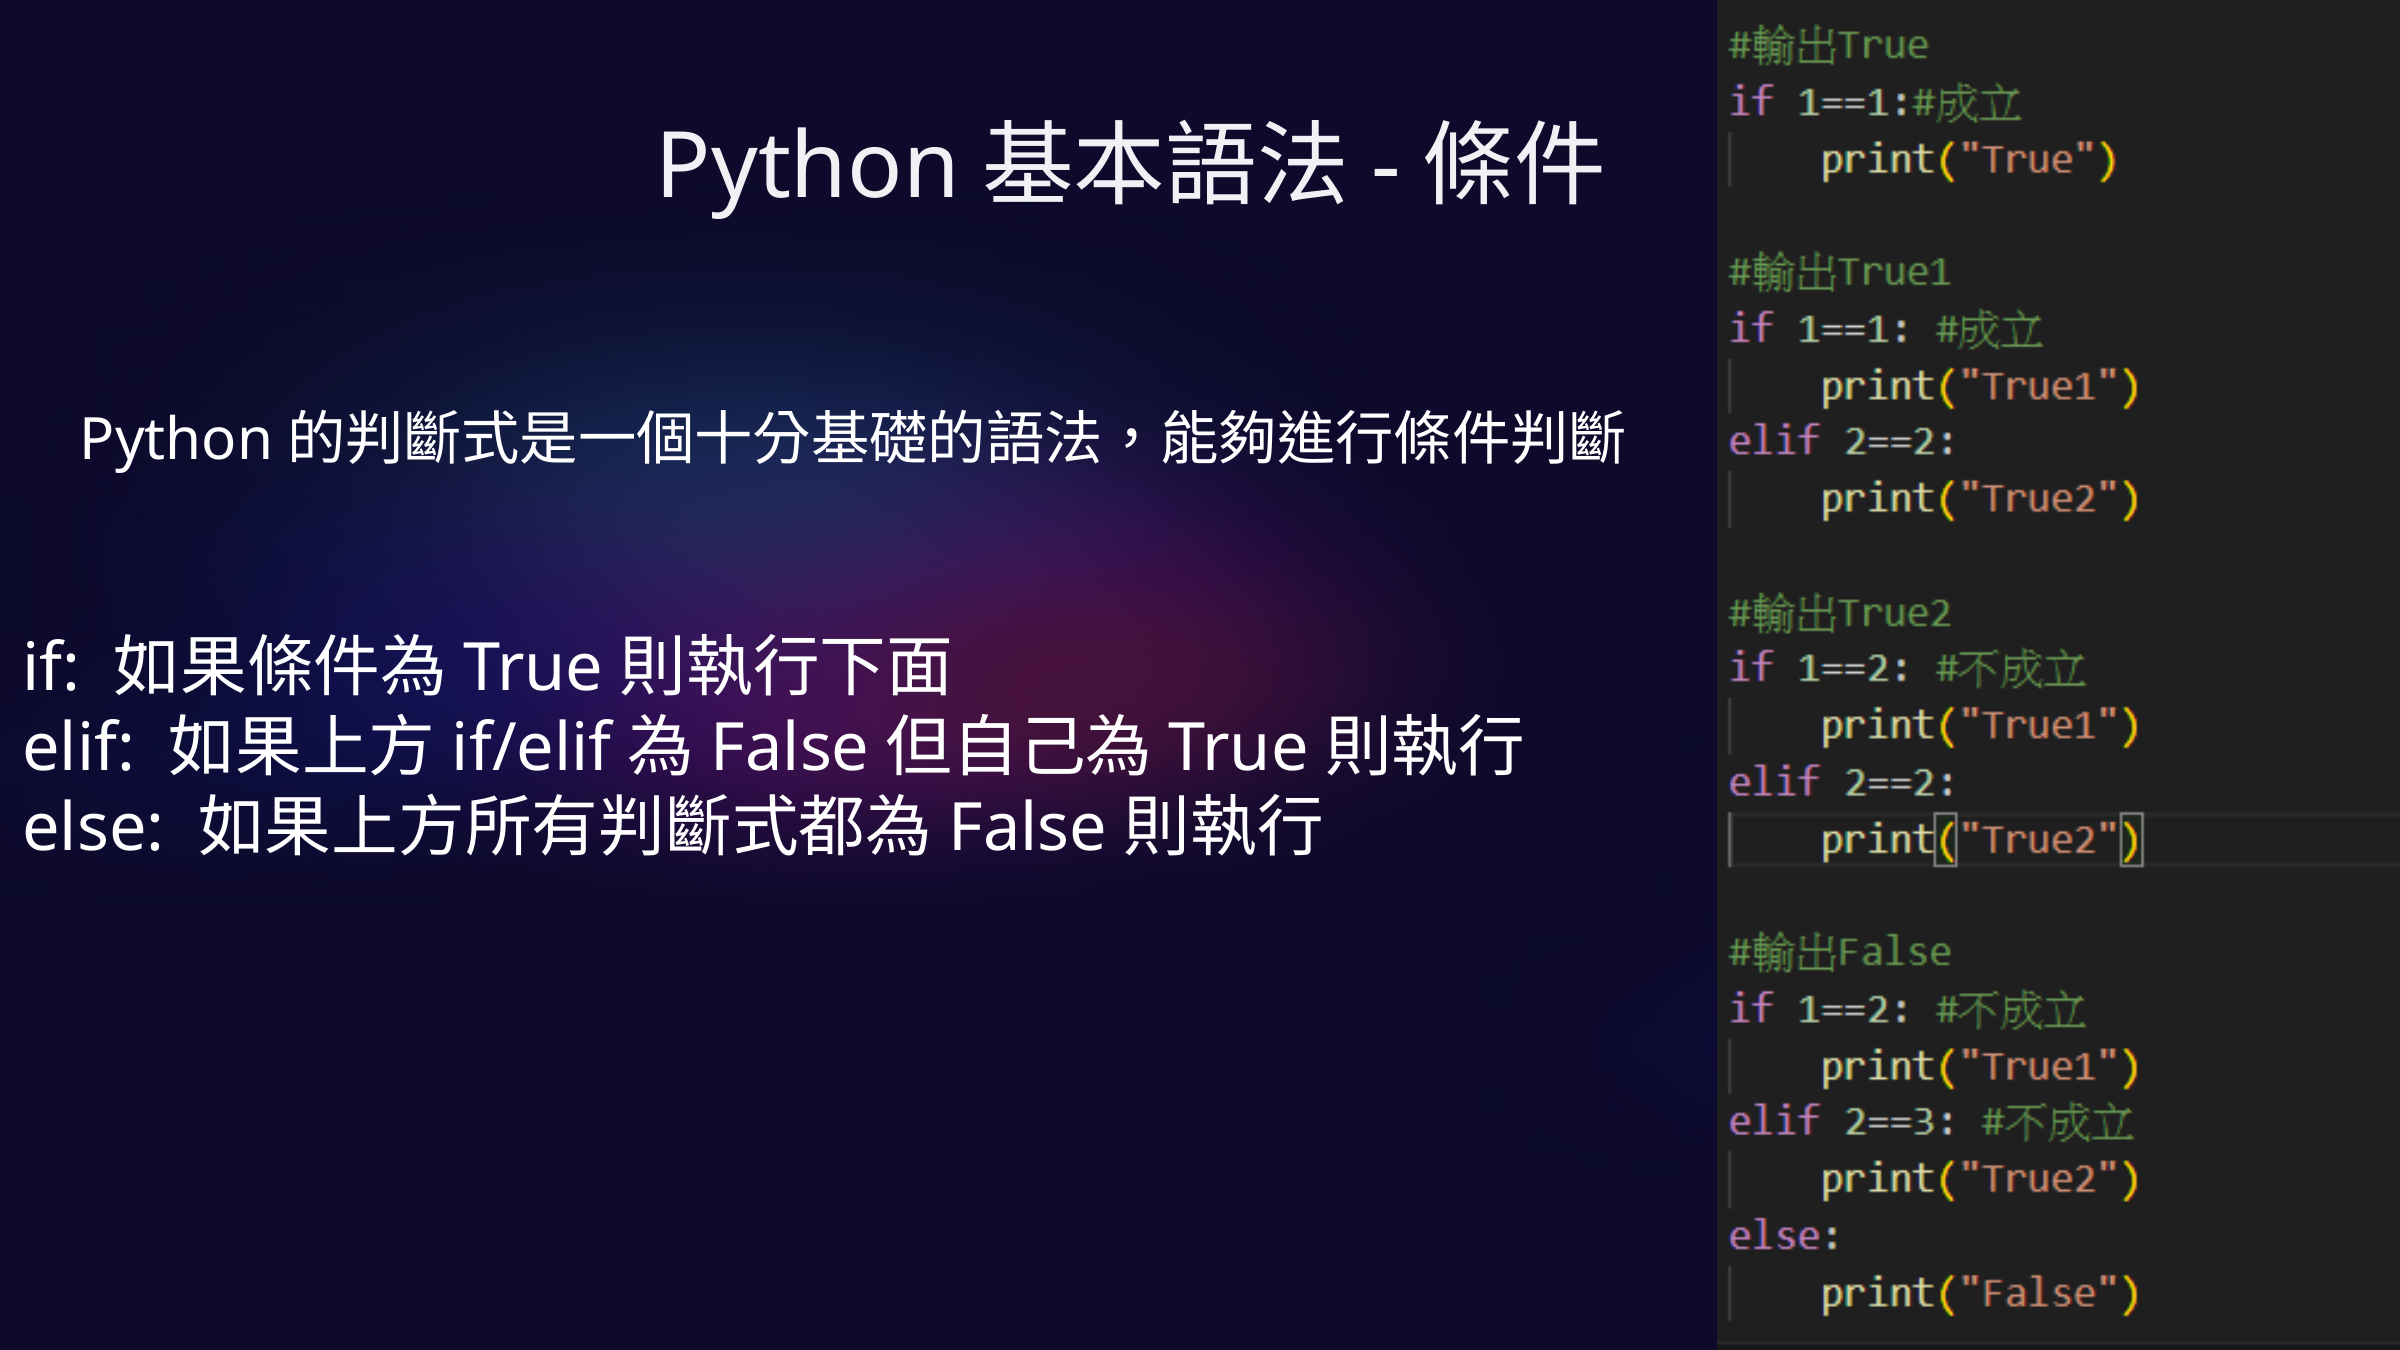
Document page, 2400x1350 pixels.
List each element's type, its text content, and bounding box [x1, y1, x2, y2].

picture [1717, 0, 2400, 1350]
text_box Python基本語法-條件 [655, 100, 1717, 217]
text_box Python的判斷式是一個十分基礎的語法，能夠進行條件判斷 [65, 393, 1642, 479]
text_box if: 如果條件為True則執行下面 elif: 如果上方if/elif為False但自己為True則執行 else: 如果上方所有判斷式都為False則執行 [7, 616, 1540, 872]
